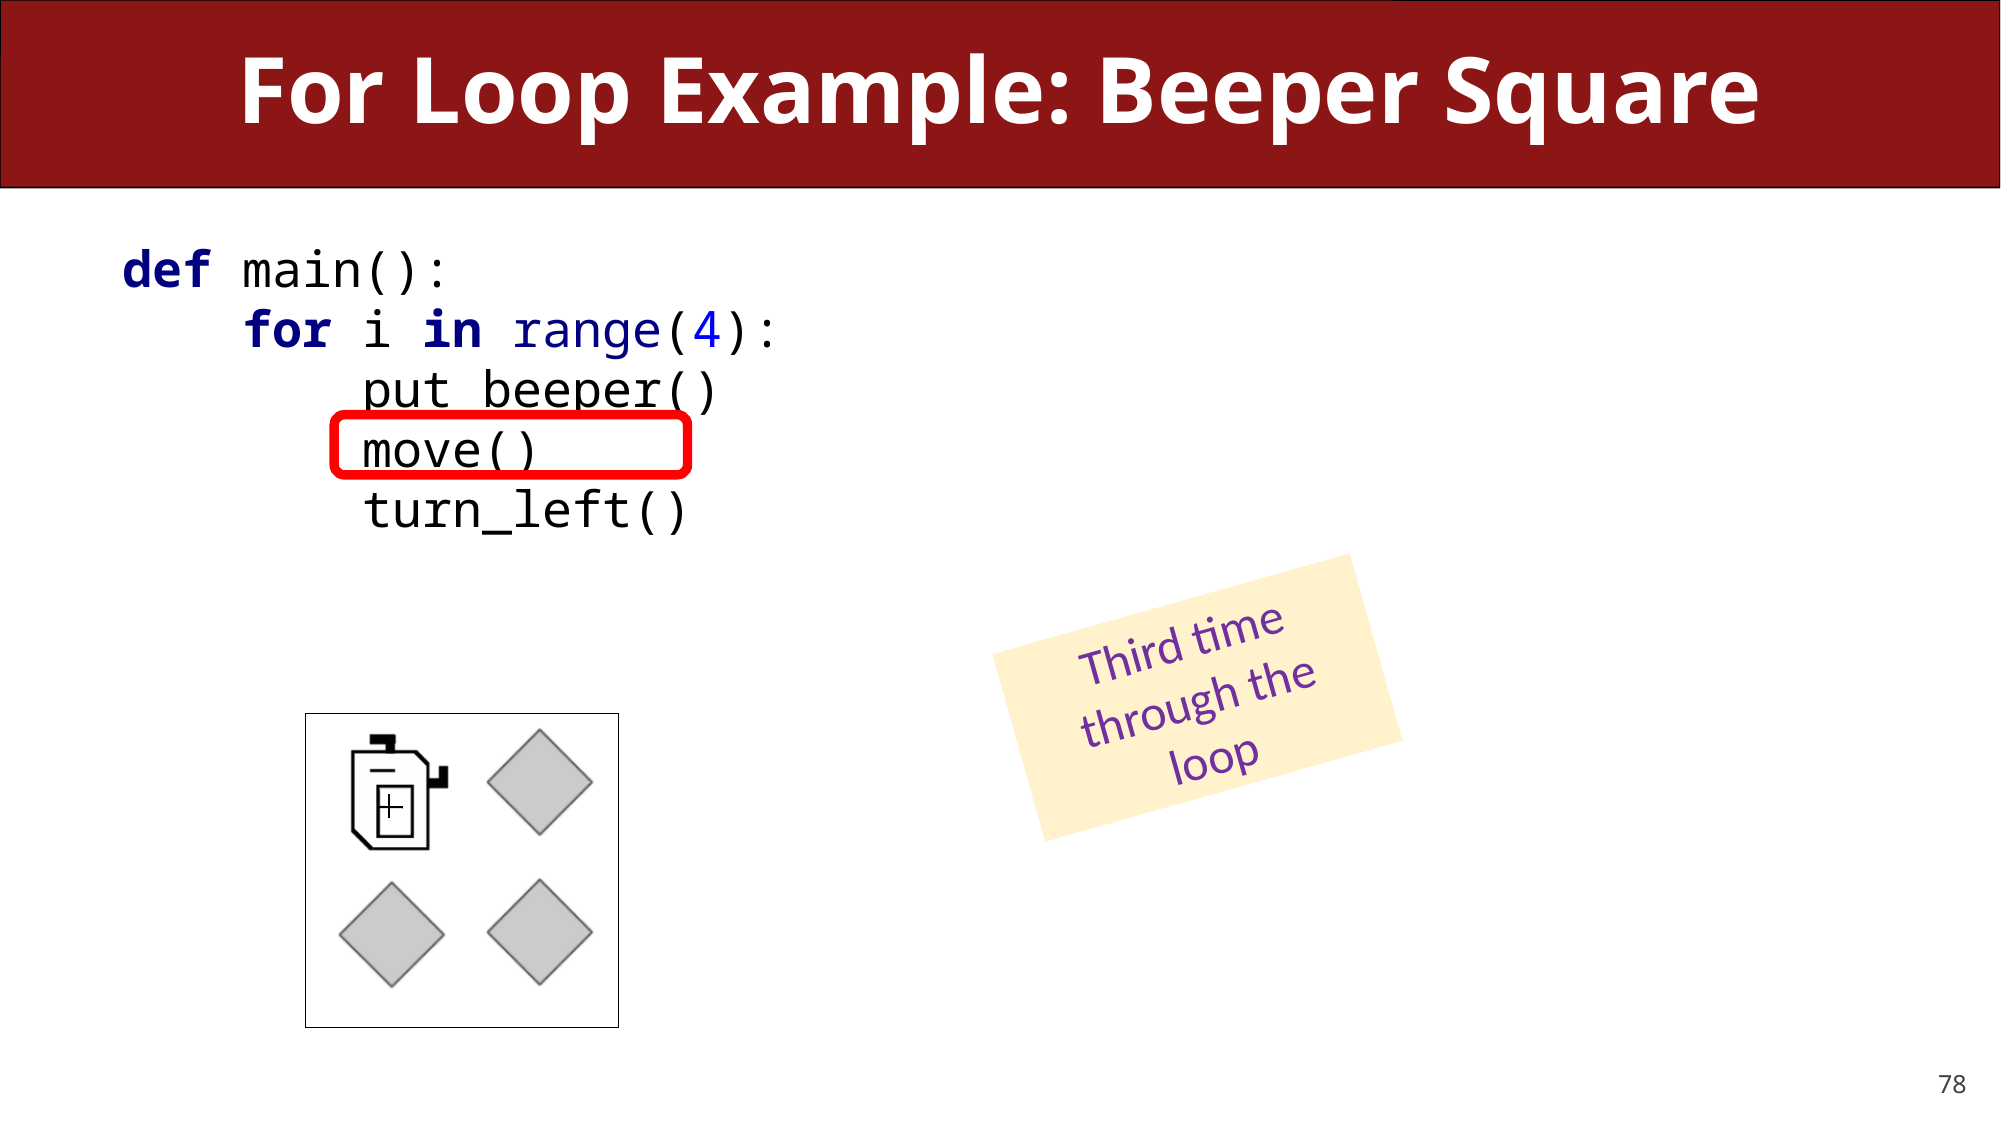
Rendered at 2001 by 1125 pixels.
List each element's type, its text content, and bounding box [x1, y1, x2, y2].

text_box [333, 413, 689, 476]
picture [482, 724, 600, 845]
text_box Third time through the loop [992, 553, 1403, 842]
text_box def main(): for i in range(4): put_beeper() move() turn_left() [107, 230, 1066, 546]
picture [328, 724, 463, 860]
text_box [305, 713, 619, 1028]
picture [334, 877, 452, 997]
title For Loop Example: Beeper Square [75, 0, 1925, 188]
picture [482, 874, 600, 995]
